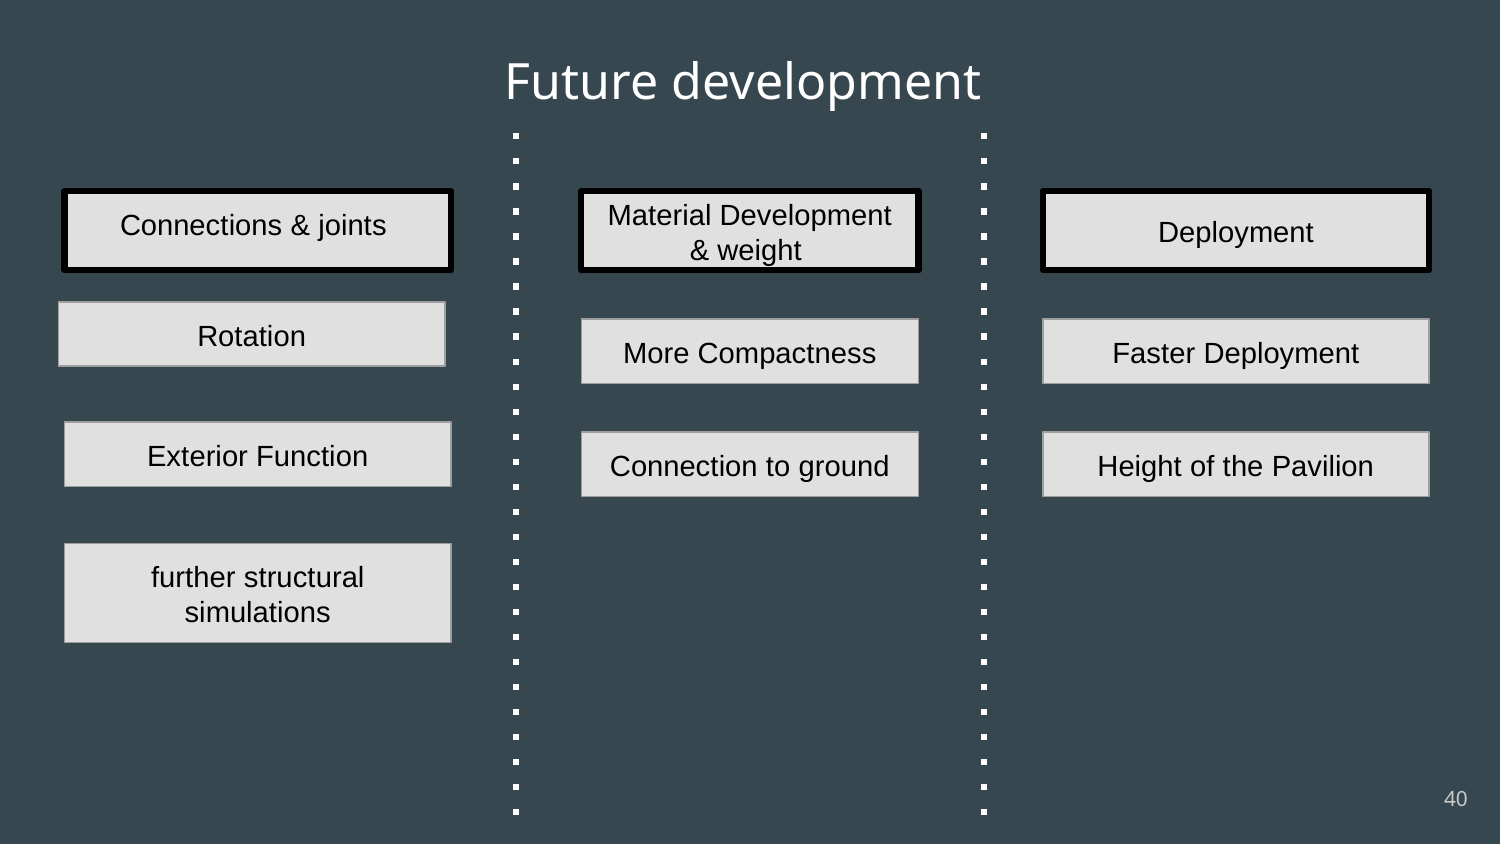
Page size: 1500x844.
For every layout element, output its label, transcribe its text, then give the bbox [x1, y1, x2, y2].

text_box Height of the Pavilion [1042, 432, 1430, 497]
text_box Deployment [1042, 191, 1430, 271]
text_box Exterior Function [64, 421, 451, 487]
text_box Faster Deployment [1042, 318, 1430, 384]
text_box Rotation [58, 301, 445, 367]
slide_number ‹#› [1392, 767, 1483, 833]
text_box Connection to ground [581, 432, 919, 497]
text_box further structural simulations [64, 543, 451, 643]
text_box More Compactness [581, 318, 919, 384]
text_box Connections & joints [64, 191, 451, 271]
list Future development [51, 25, 1449, 125]
text_box Material Development & weight [581, 191, 919, 271]
